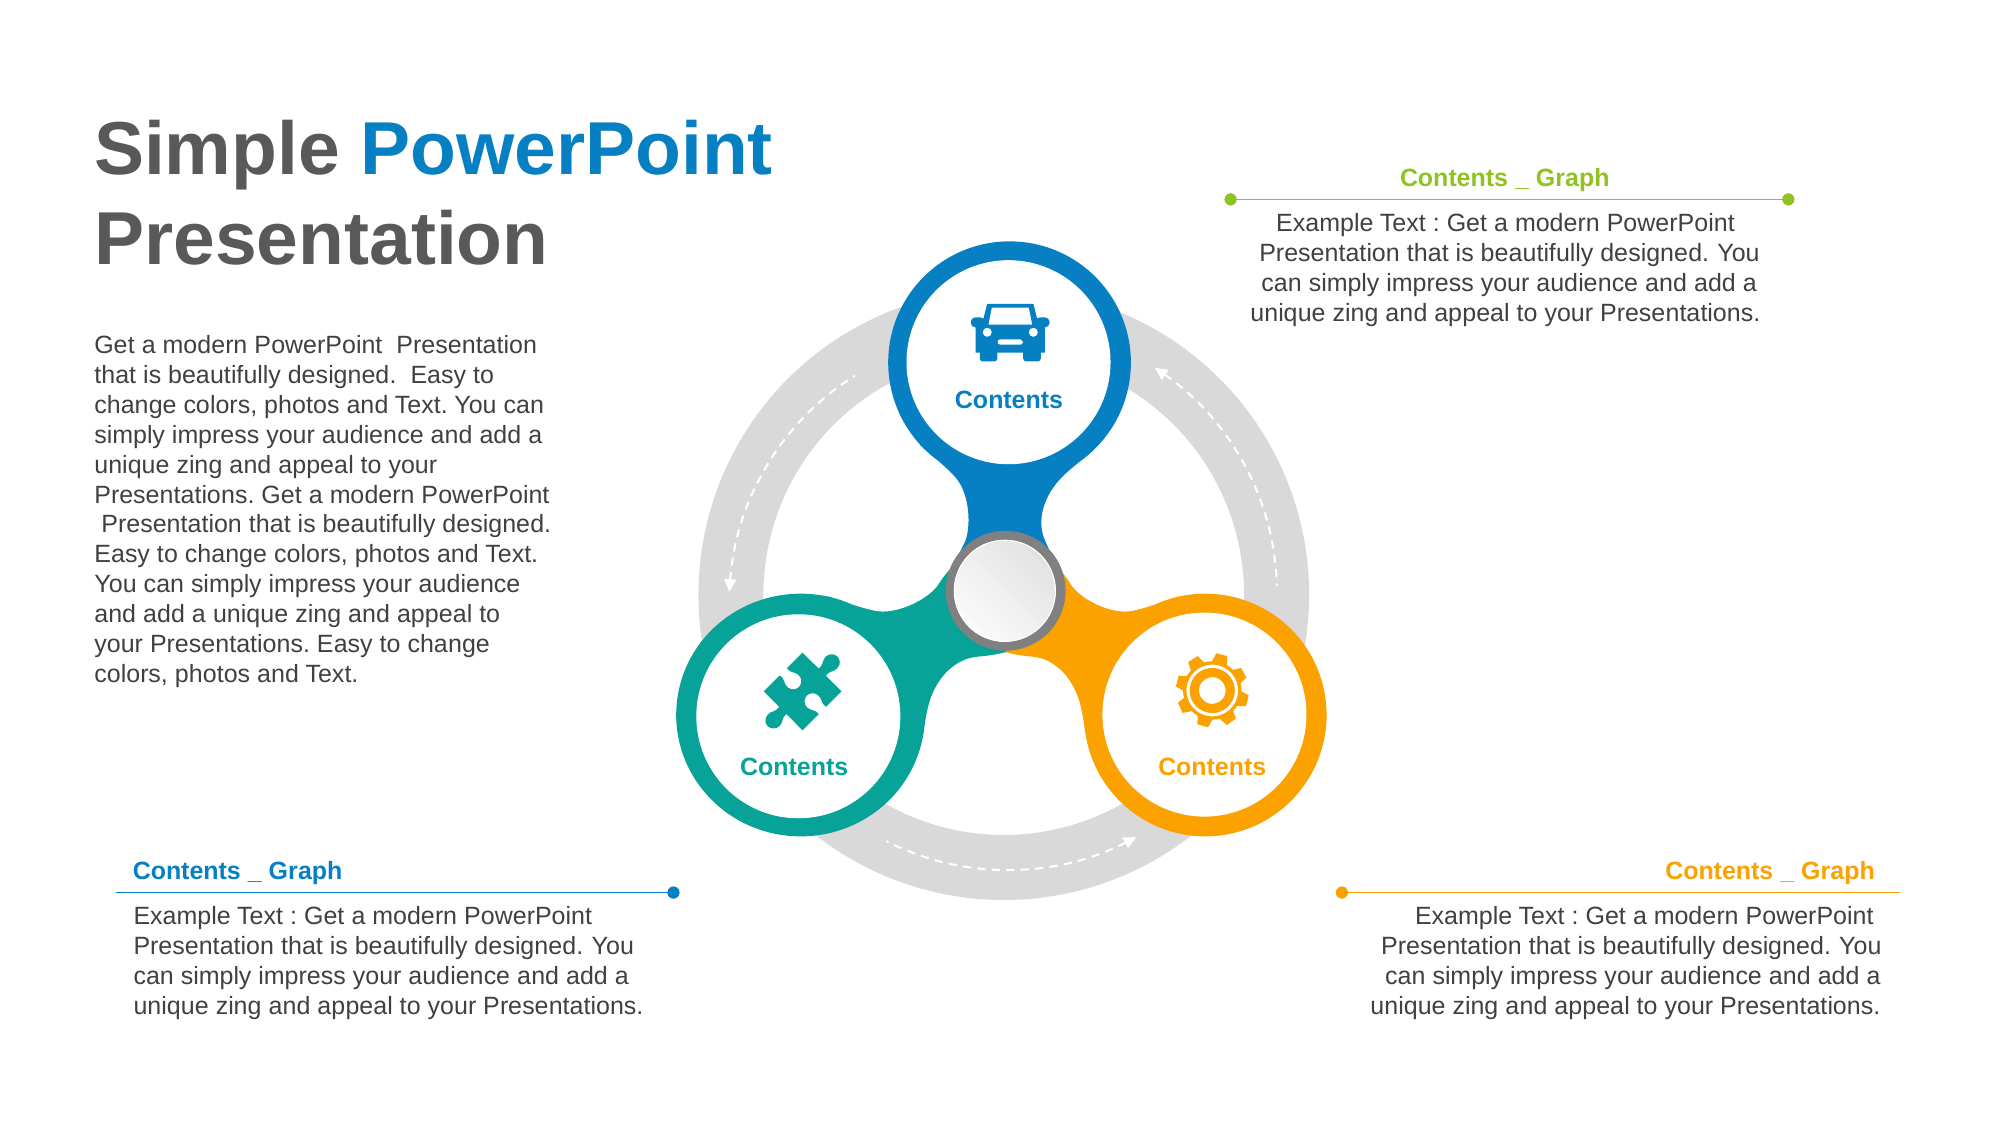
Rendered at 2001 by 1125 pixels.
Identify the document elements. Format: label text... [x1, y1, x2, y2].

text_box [1341, 847, 1900, 1029]
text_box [1230, 153, 1789, 336]
text_box Get a modern PowerPoint Presentation that is beautifully designed. Easy to change colors, photos and Text. You can simply impress your audience and add a unique zing and appeal to your Presentations. Get a modern PowerPoint Presentation that is beautifully designed. Easy to change colors, photos and Text. You can simply impress your audience and add a unique zing and appeal to your Presentations. Easy to change colors, photos and Text. [79, 320, 572, 695]
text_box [115, 847, 674, 1029]
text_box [659, 224, 1343, 900]
text_box Simple PowerPoint Presentation [79, 92, 818, 287]
